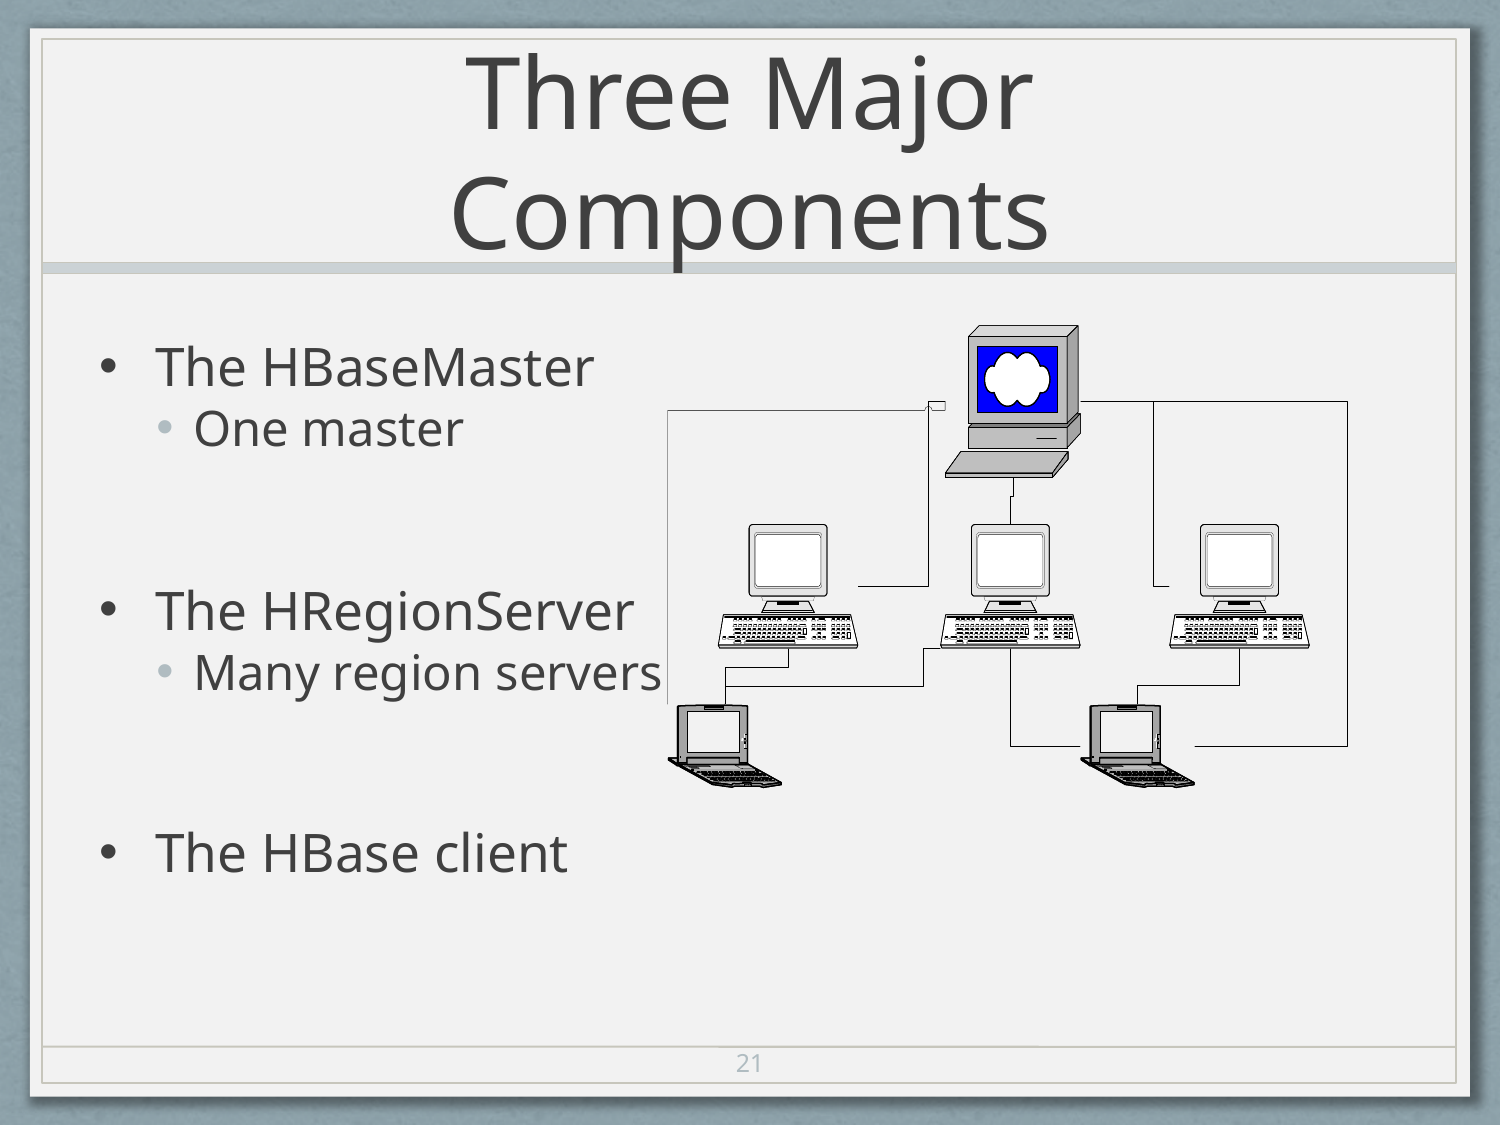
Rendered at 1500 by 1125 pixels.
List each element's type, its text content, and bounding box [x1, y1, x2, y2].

title Three Major Components [147, 39, 1353, 261]
list The HBaseMaster One master The HRegionServer Many region servers The HBase client [84, 337, 688, 902]
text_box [633, 289, 1392, 847]
slide_number 21 [687, 1042, 813, 1088]
